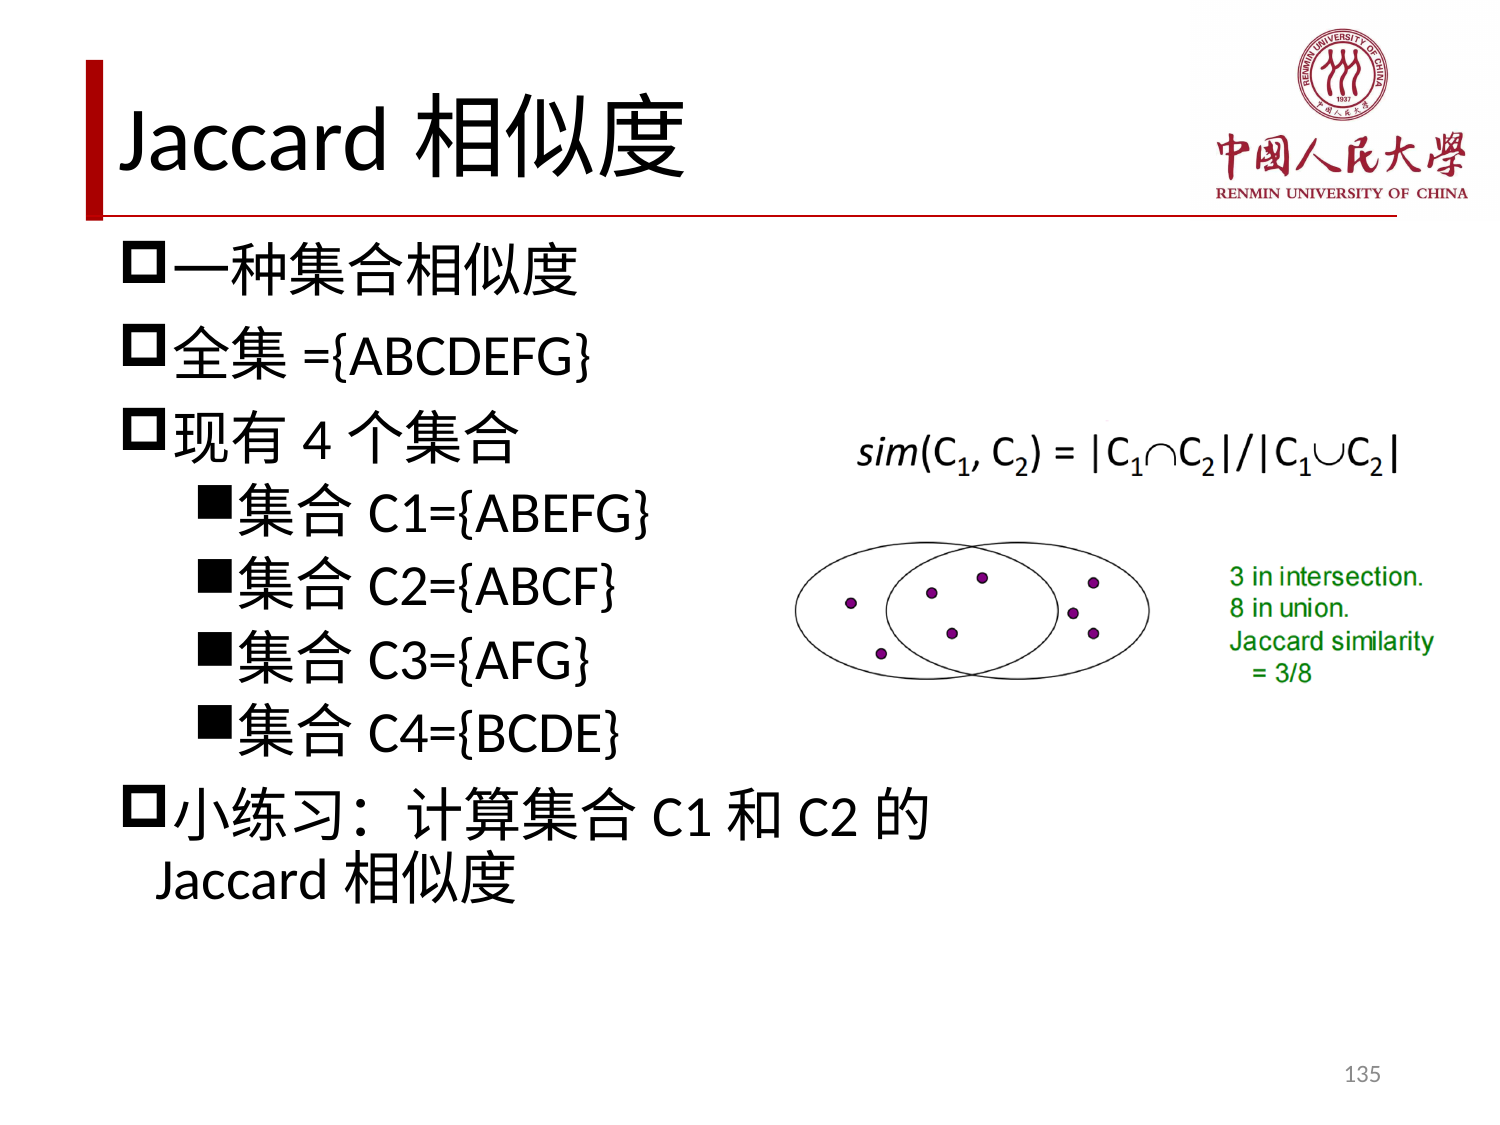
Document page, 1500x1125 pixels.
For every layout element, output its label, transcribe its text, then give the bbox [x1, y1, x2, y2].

title Jaccard相似度 [103, 59, 1397, 221]
list 一种集合相似度 全集={ABCDEFG} 现有4个集合 集合C1={ABEFG} 集合C2={ABCF} 集合C3={AFG} 集合C4={BCDE} 小练习：计算集合C1和C2的Jaccard相似度 [103, 233, 1012, 1014]
slide_number 135 [1059, 1042, 1397, 1103]
picture [1190, 0, 1500, 221]
picture [784, 407, 1446, 707]
